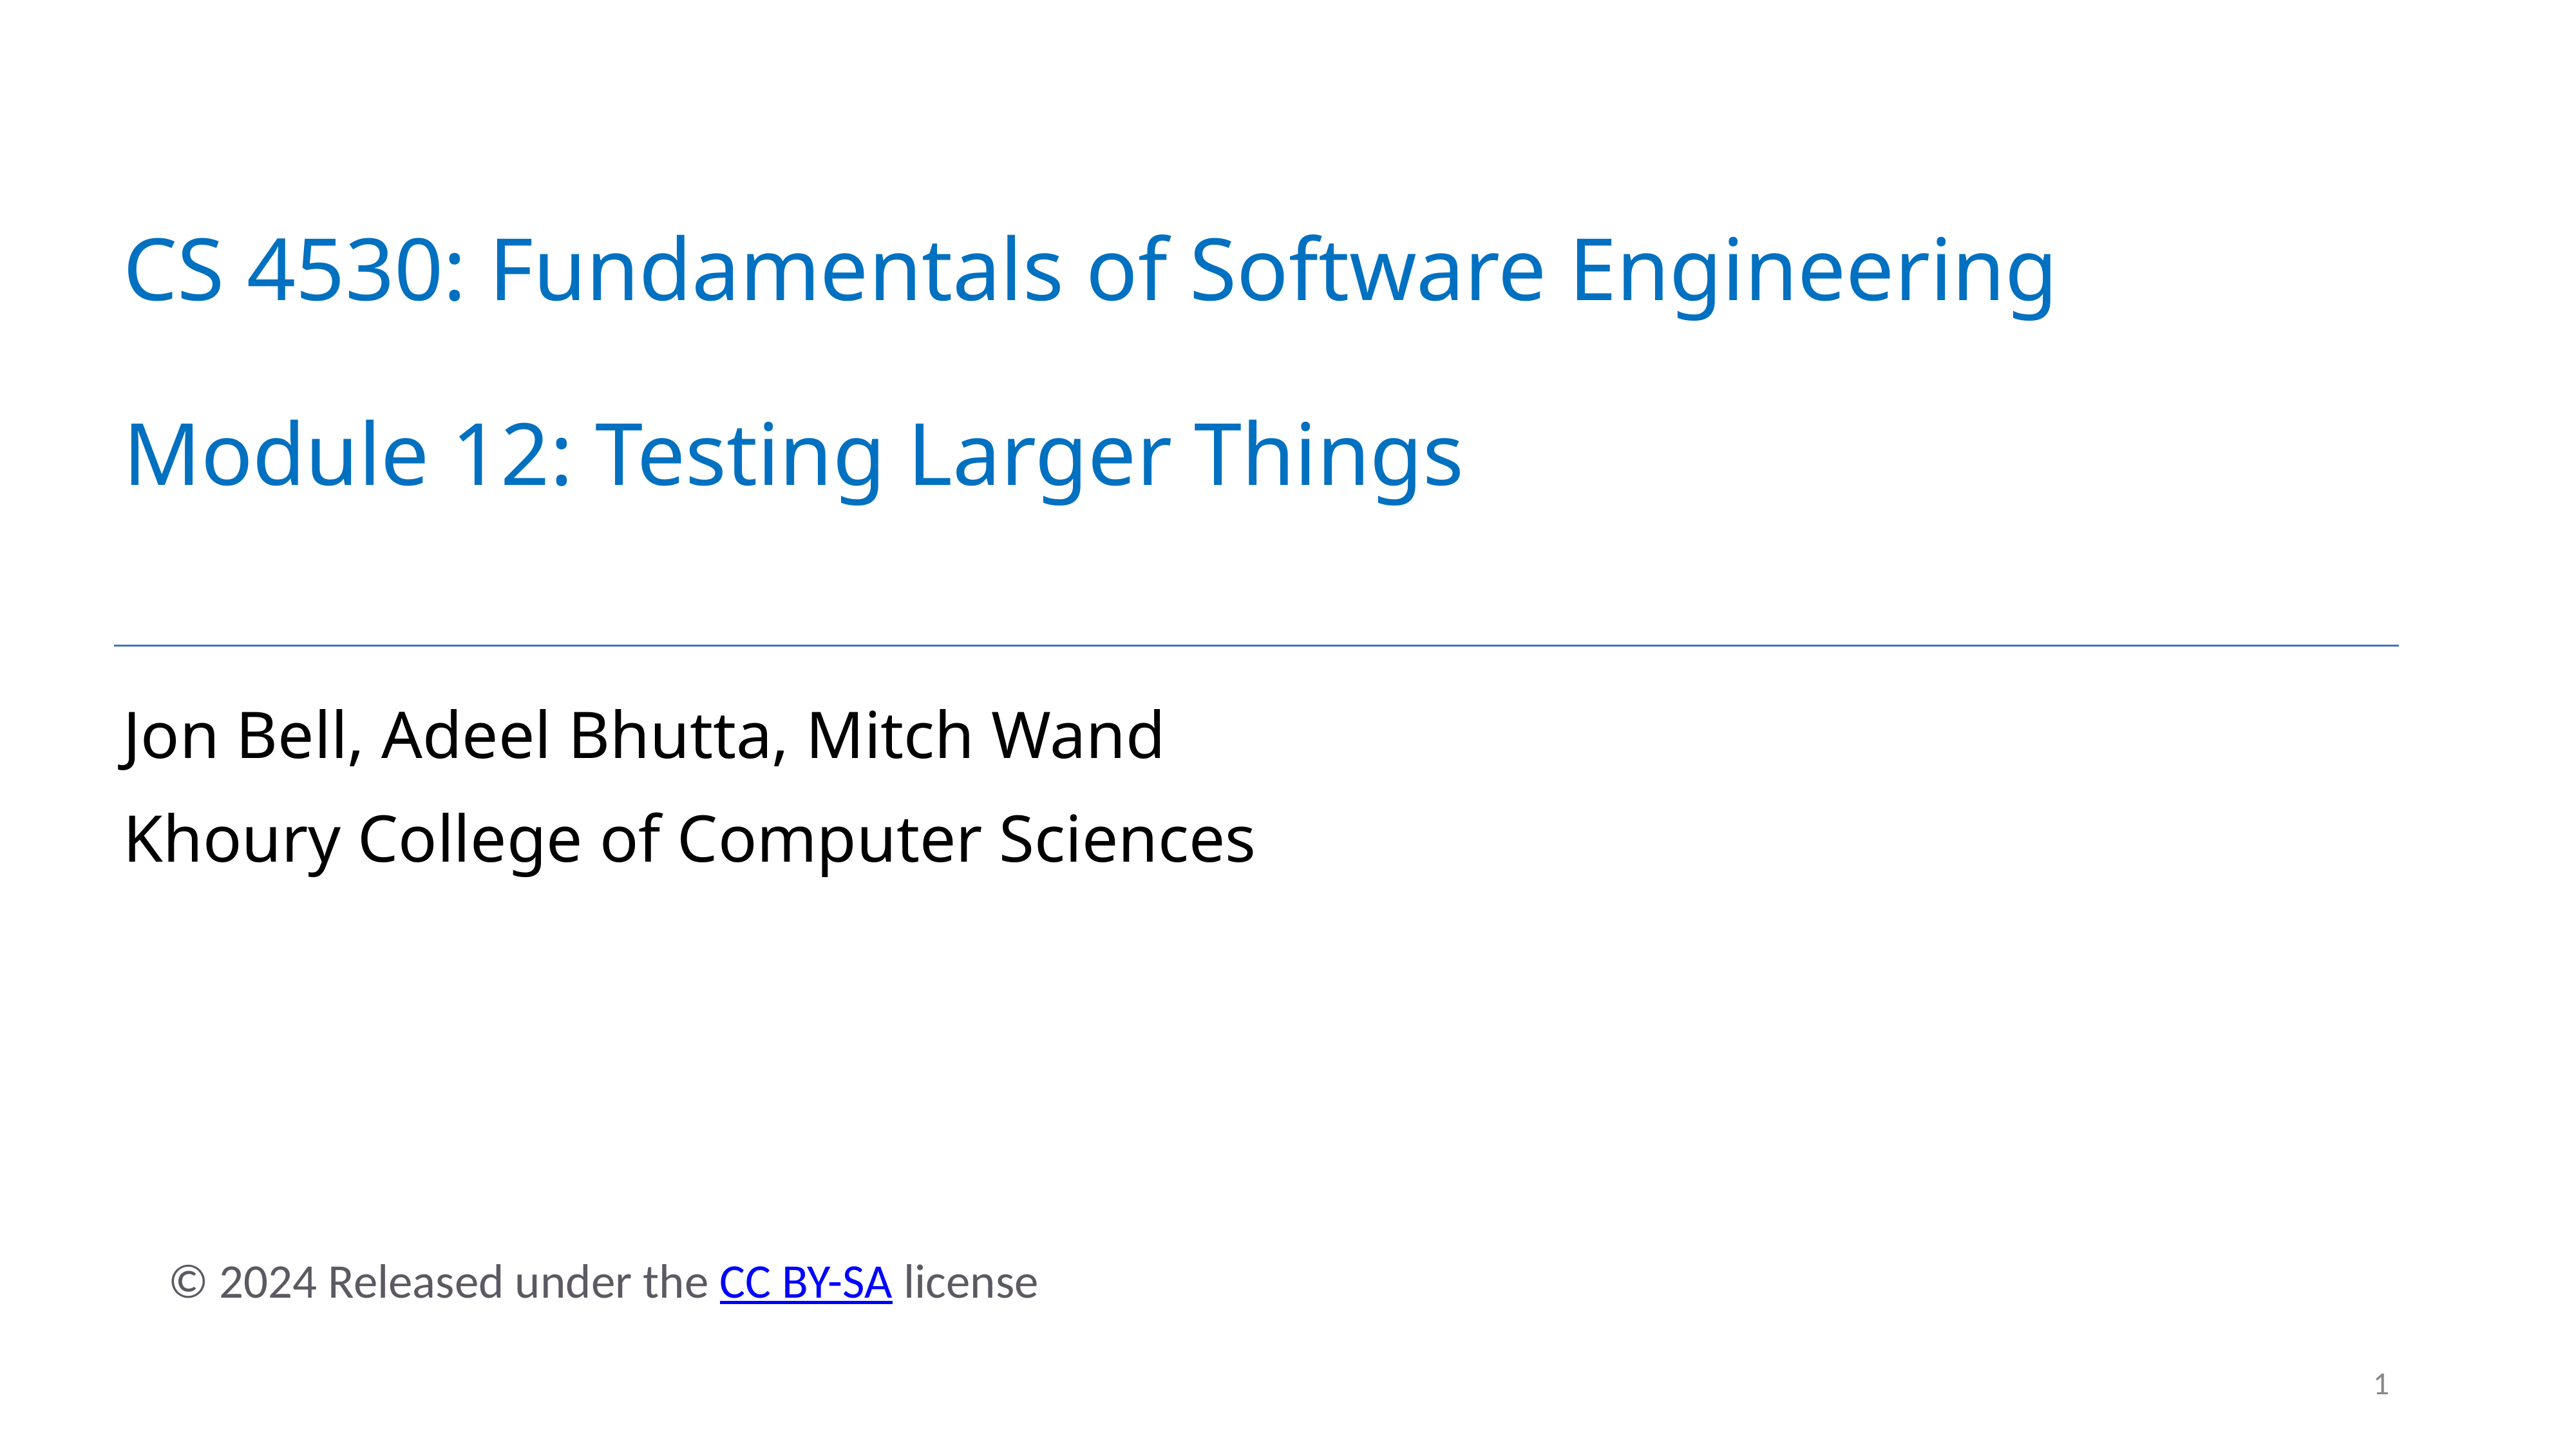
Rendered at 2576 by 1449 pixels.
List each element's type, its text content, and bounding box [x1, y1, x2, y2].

subtitle Jon Bell, Adeel Bhutta, Mitch Wand Khoury College of Computer Sciences [113, 683, 2255, 1036]
title CS 4530: Fundamentals of Software Engineering Module 12: Testing Larger Things [113, 139, 2400, 515]
slide_number 1 [2360, 1355, 2400, 1408]
text_box © 2024 Released under the CC BY-SA license [158, 1240, 1428, 1318]
